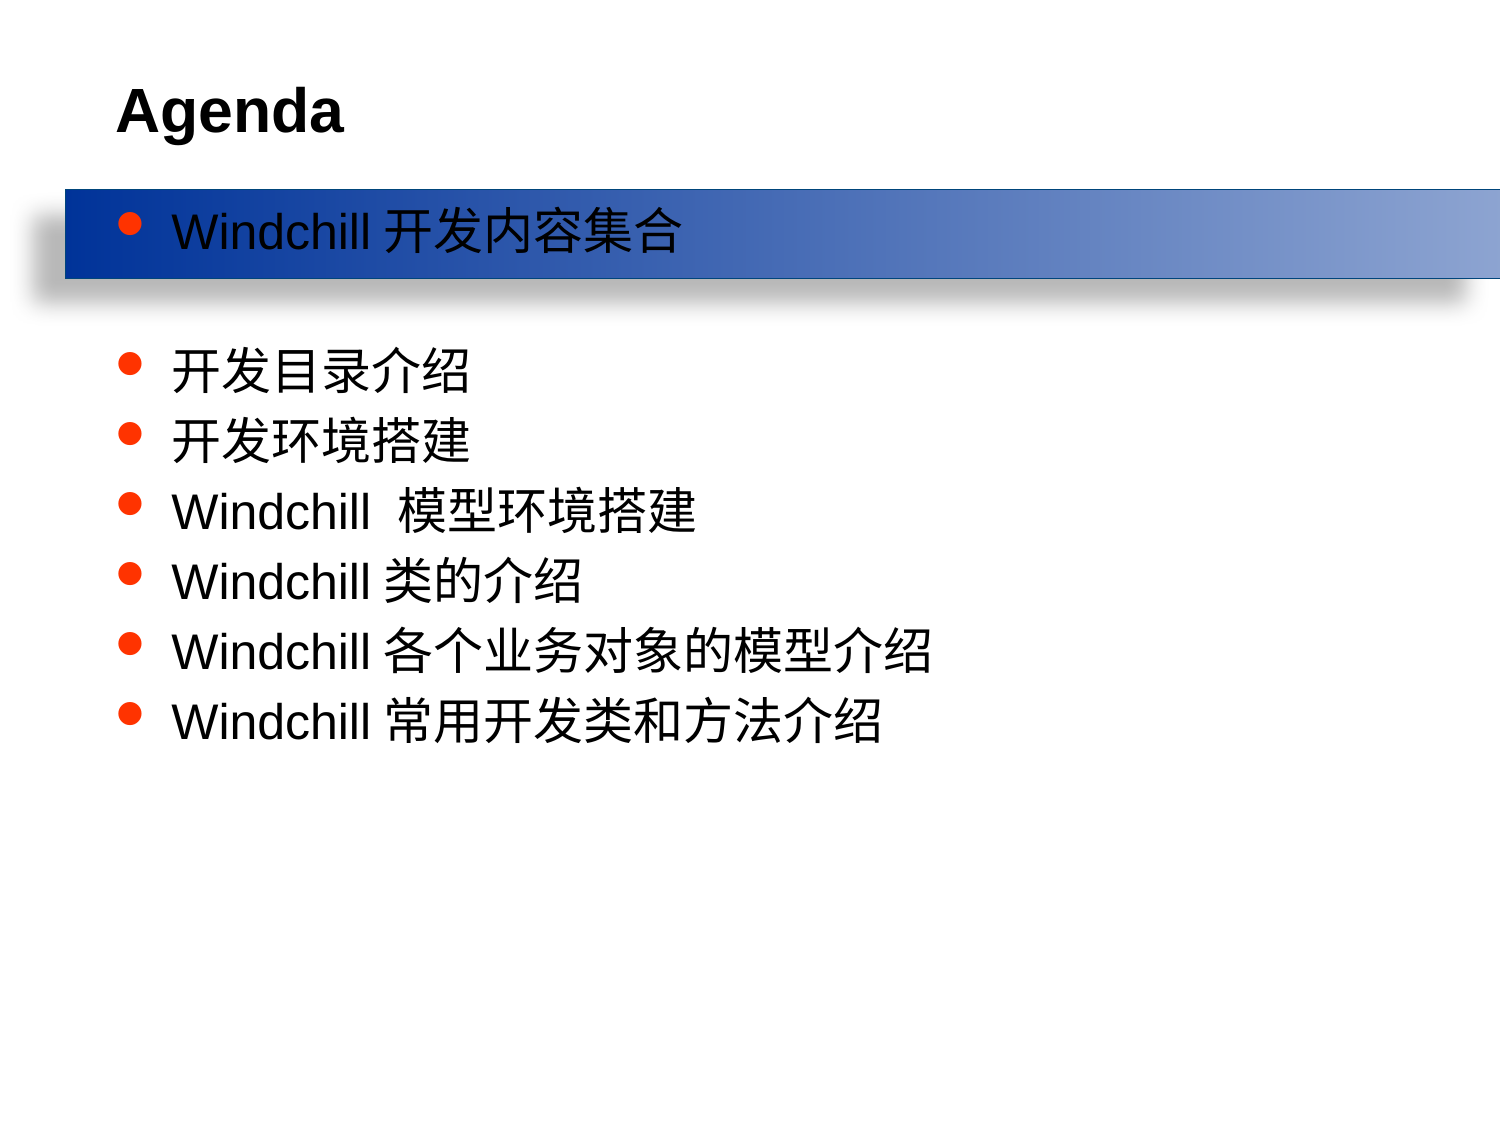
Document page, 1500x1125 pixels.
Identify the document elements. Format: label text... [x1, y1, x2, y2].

text_box [65, 189, 1500, 279]
list Windchill开发内容集合 开发目录介绍 开发环境搭建 Windchill 模型环境搭建 Windchill类的介绍 Windchill各个业务对象的模型介绍 Windchill常用开发类和方法介绍 [100, 191, 1403, 963]
title Agenda [100, 52, 1395, 154]
